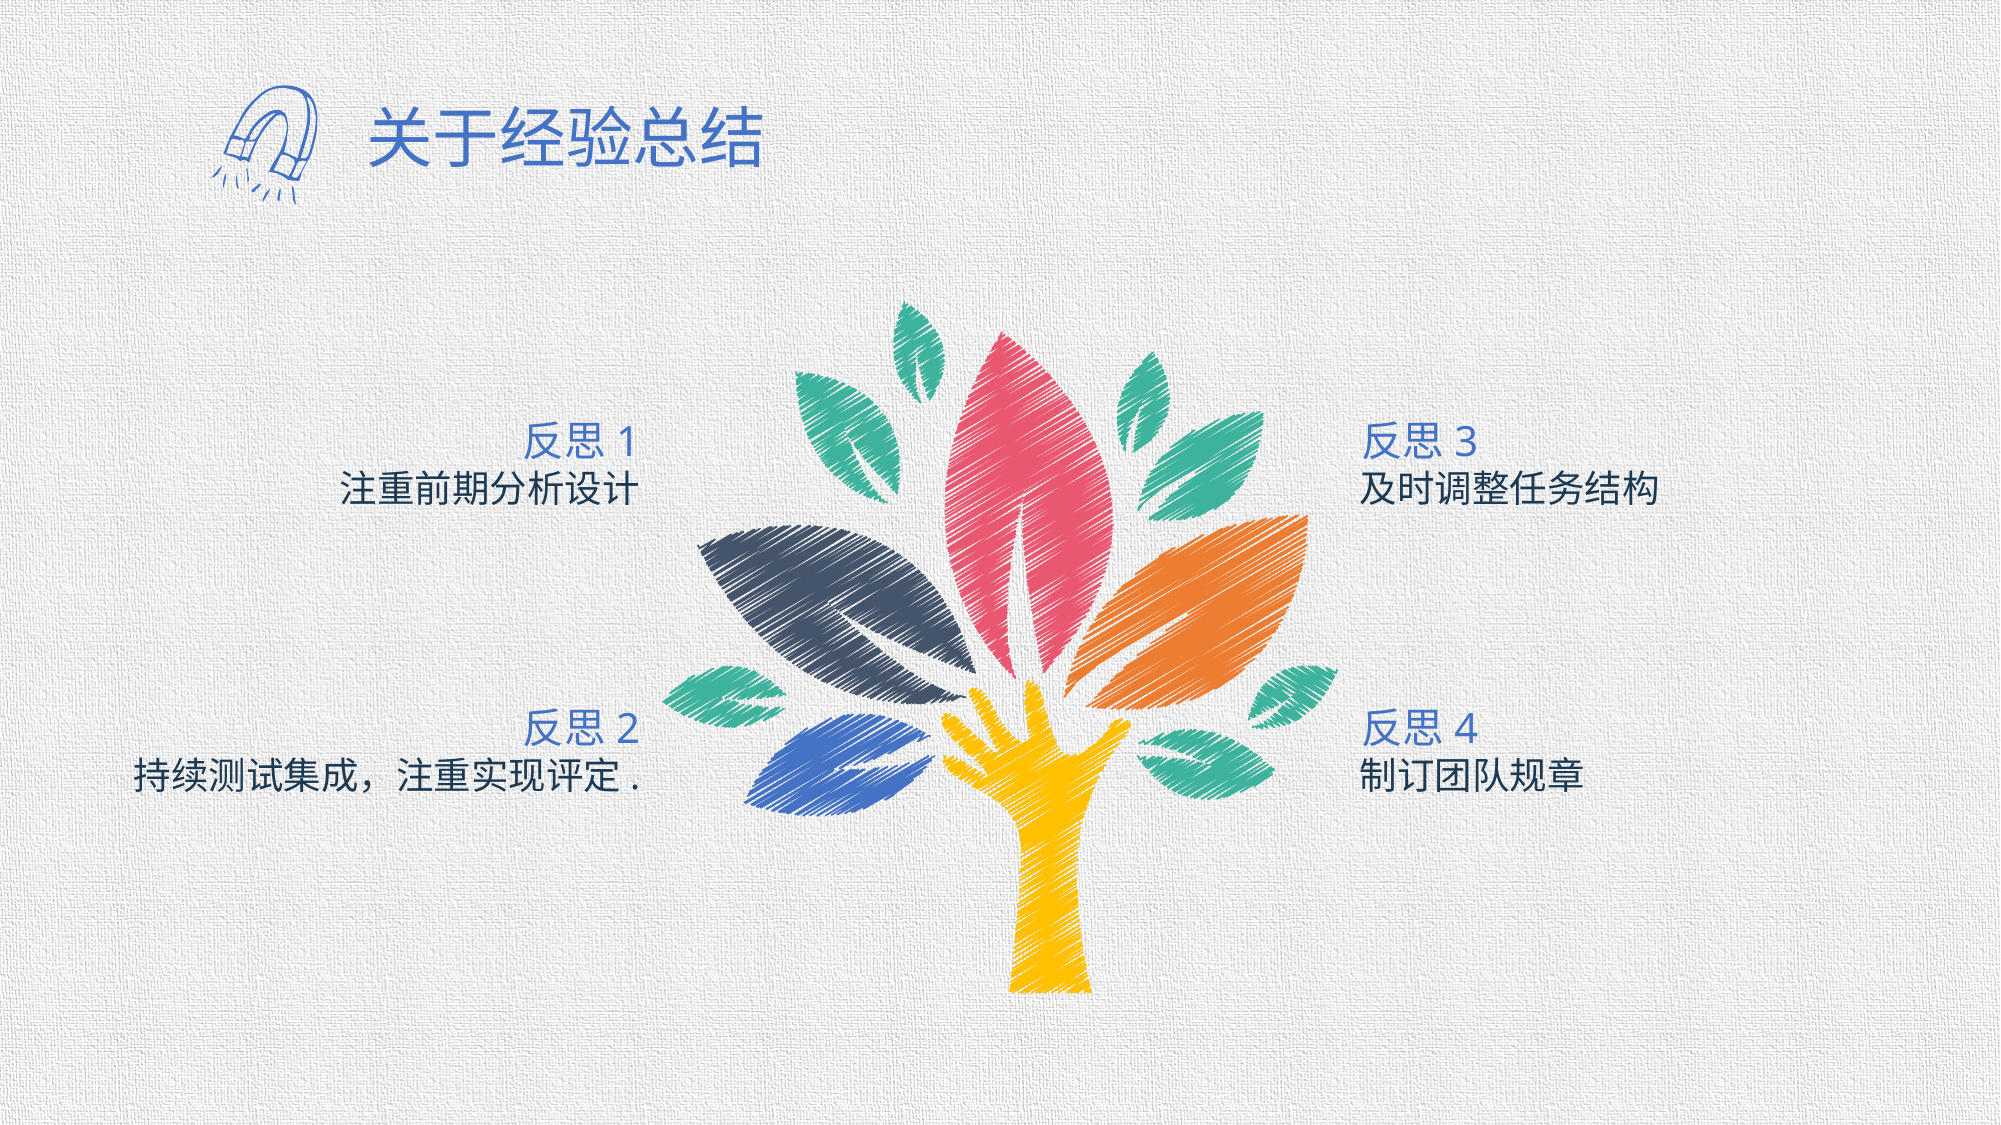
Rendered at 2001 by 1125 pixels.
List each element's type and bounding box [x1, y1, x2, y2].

text_box [211, 81, 318, 205]
text_box [1137, 411, 1263, 515]
text_box [894, 302, 945, 403]
text_box [351, 88, 1185, 215]
text_box [796, 371, 900, 503]
text_box [662, 666, 786, 728]
text_box [744, 714, 935, 817]
text_box [1117, 352, 1170, 452]
text_box [1137, 729, 1274, 800]
text_box [1345, 407, 1941, 519]
text_box [1248, 666, 1338, 729]
text_box [59, 694, 655, 806]
text_box [941, 680, 1131, 993]
text_box [697, 525, 976, 704]
picture [0, 0, 2001, 1125]
text_box [1345, 694, 1941, 806]
text_box [1064, 515, 1308, 710]
text_box [945, 331, 1113, 679]
text_box [59, 407, 655, 519]
